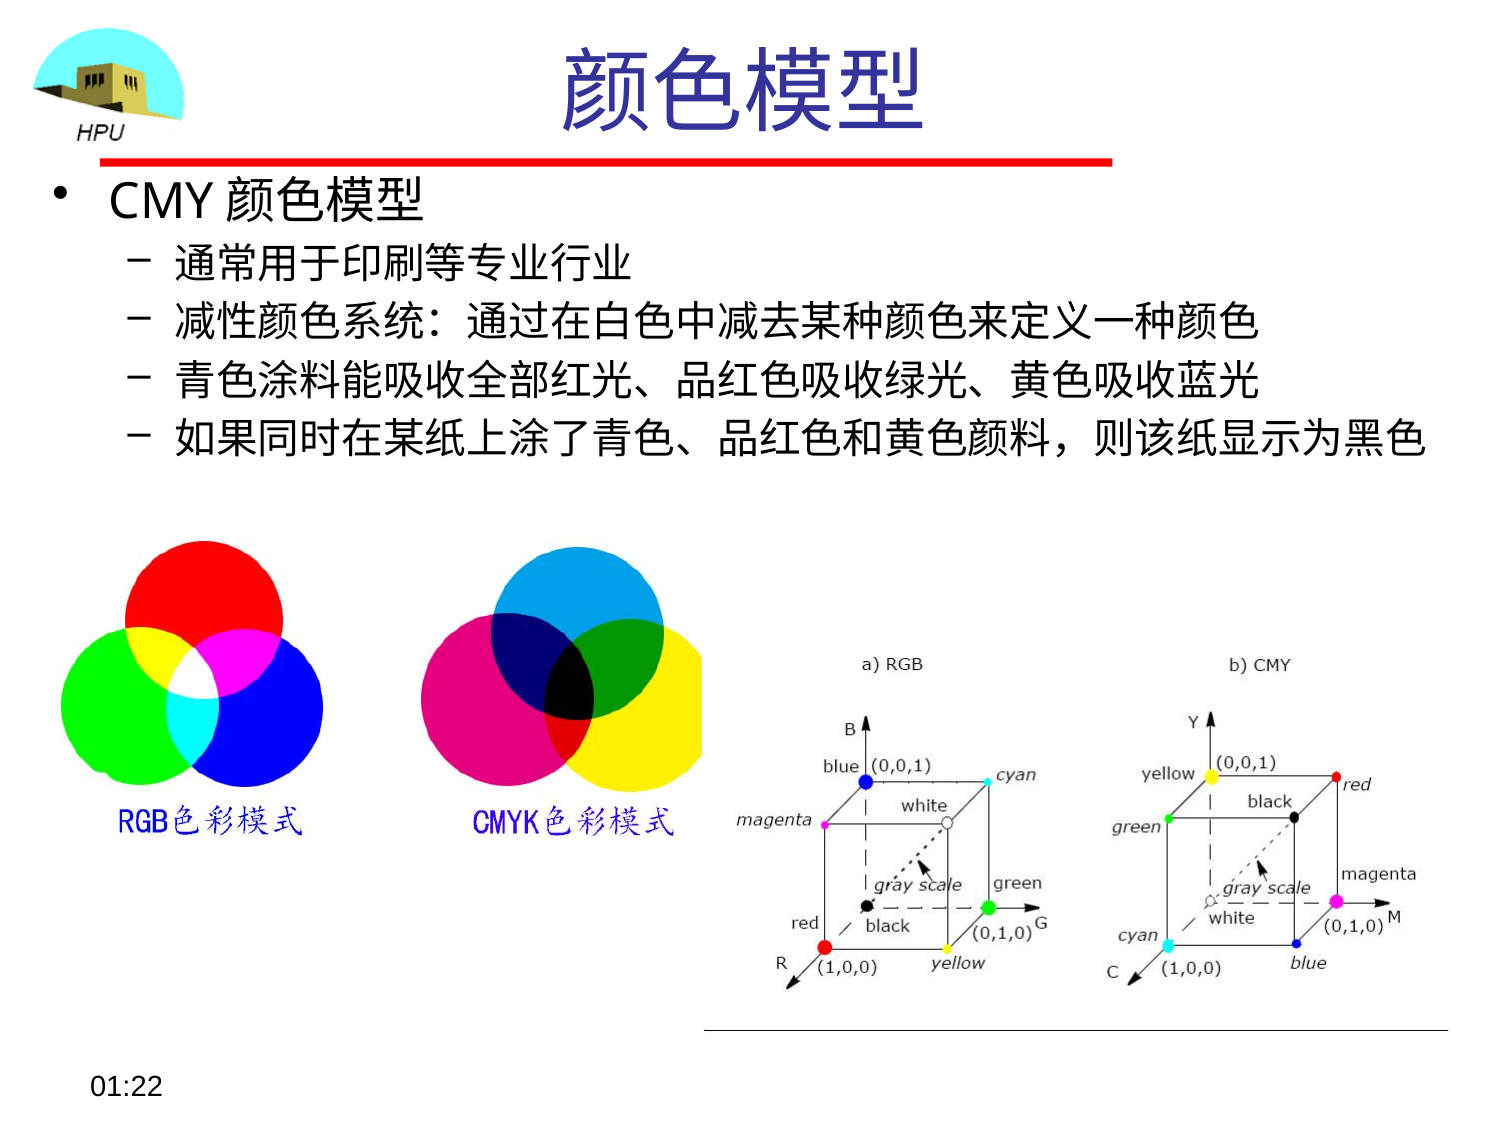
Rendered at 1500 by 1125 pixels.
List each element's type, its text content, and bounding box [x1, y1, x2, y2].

list CMY颜色模型 通常用于印刷等专业行业 减性颜色系统：通过在白色中减去某种颜色来定义一种颜色 青色涂料能吸收全部红光、品红色吸收绿光、黄色吸收蓝光 如果同时在某纸上涂了青色、品红色和黄色颜料，则该纸显示为黑色 [37, 160, 1475, 1060]
title 颜色模型 [24, 12, 1463, 163]
picture [52, 535, 1450, 1048]
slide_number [74, 1060, 426, 1113]
